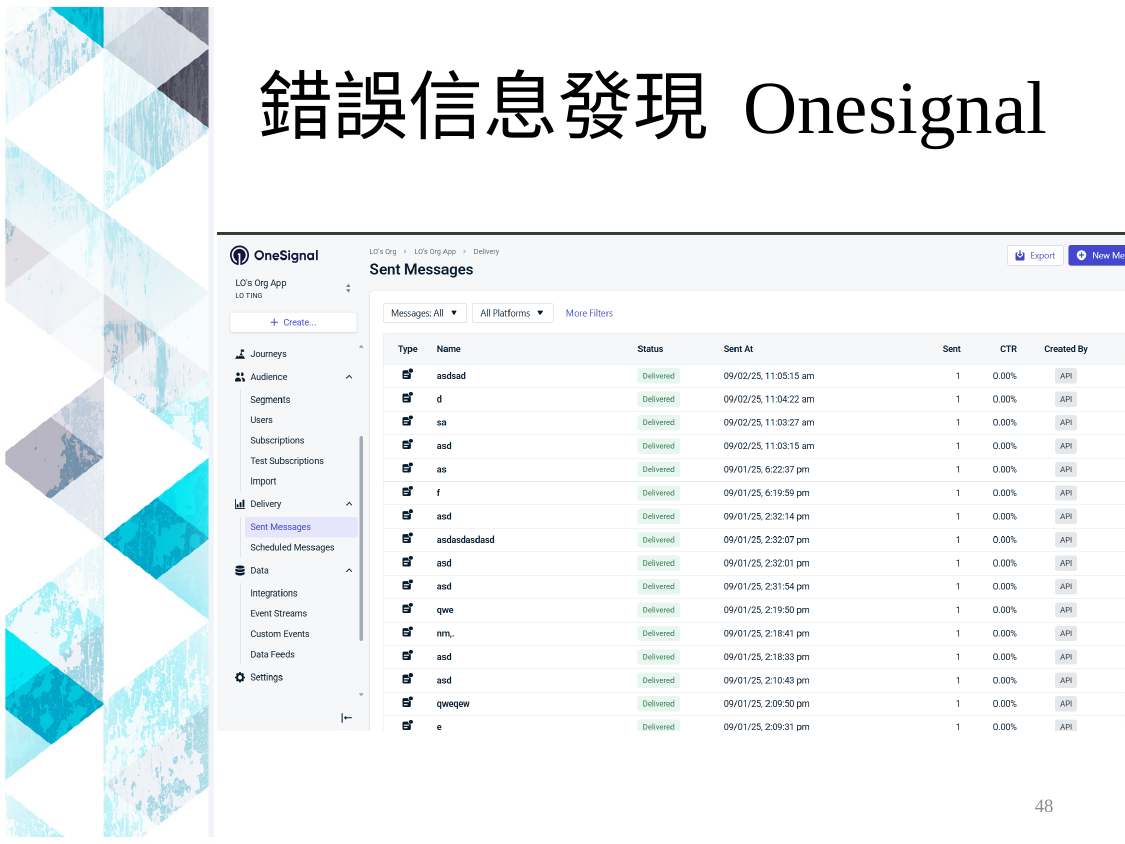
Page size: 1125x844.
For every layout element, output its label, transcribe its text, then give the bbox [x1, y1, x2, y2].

title 錯誤信息發現 Onesignal [243, 33, 1069, 175]
picture [0, 0, 1125, 844]
slide_number 48 [806, 782, 1069, 827]
